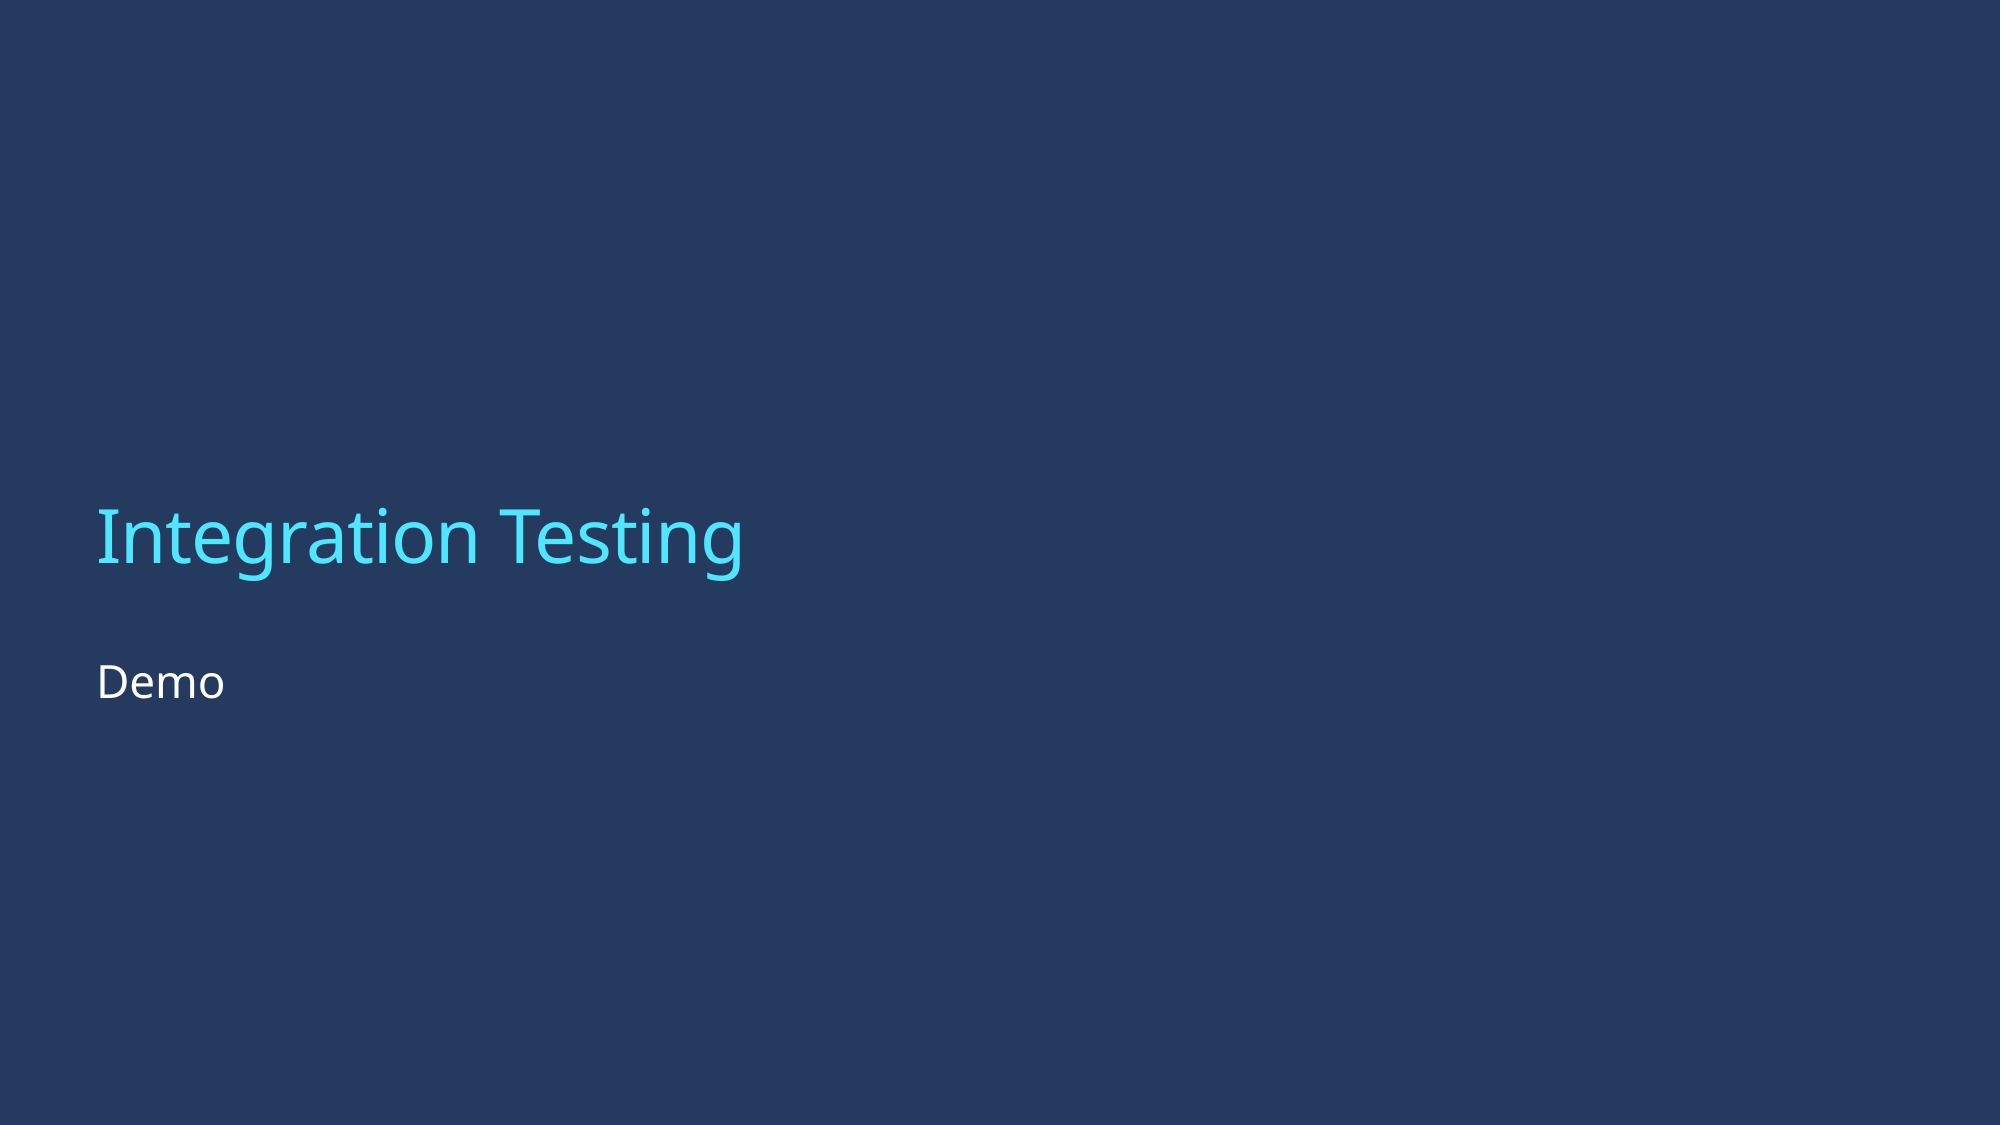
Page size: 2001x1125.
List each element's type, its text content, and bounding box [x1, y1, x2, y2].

title Integration Testing [96, 497, 1596, 580]
list Demo [96, 652, 1596, 708]
